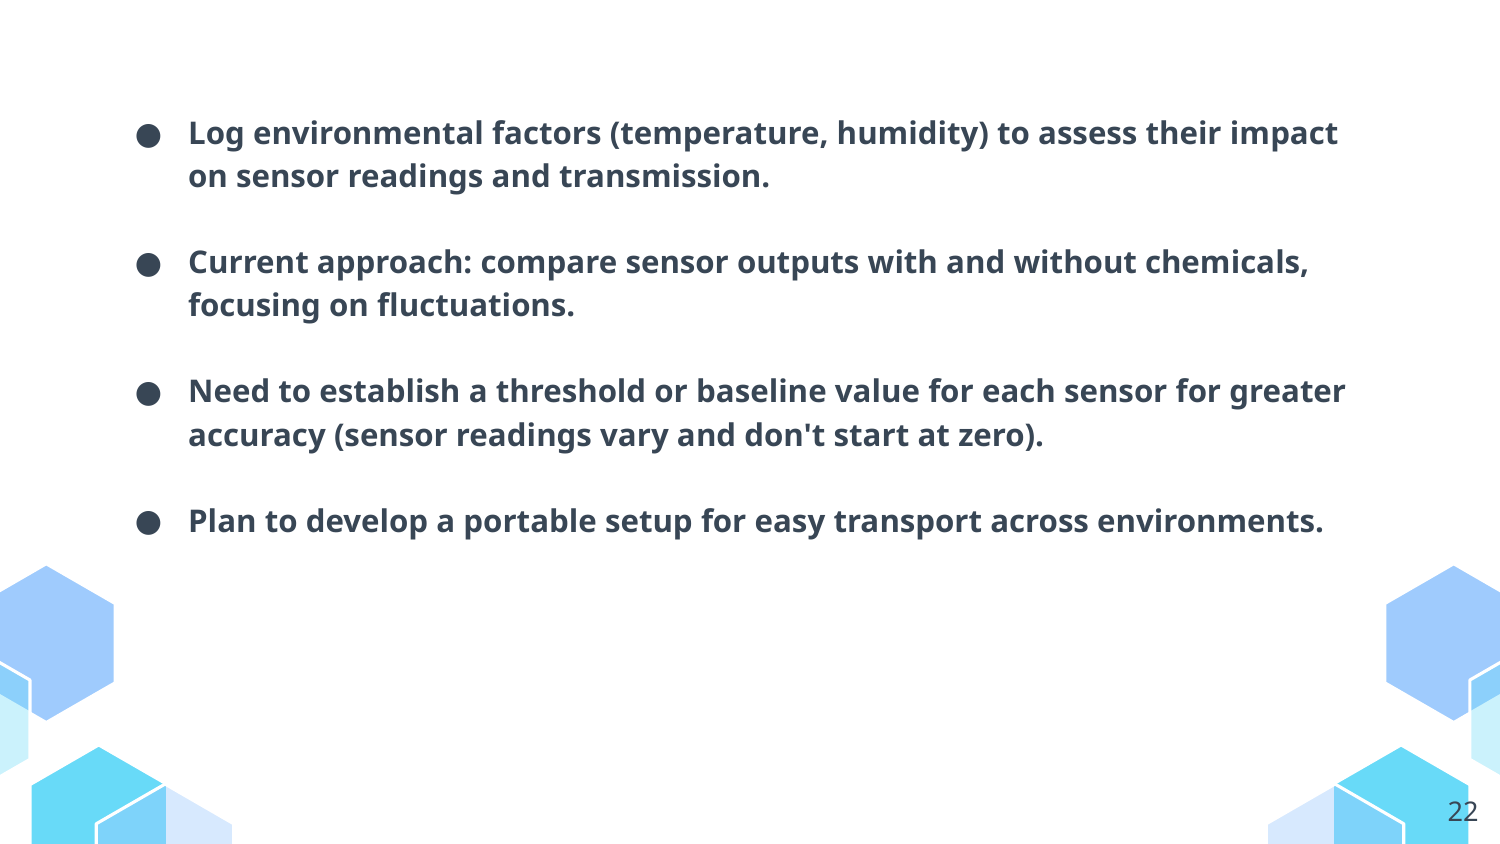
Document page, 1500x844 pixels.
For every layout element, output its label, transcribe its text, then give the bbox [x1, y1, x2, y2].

subtitle Log environmental factors (temperature, humidity) to assess their impact on sensor readings and transmission. Current approach: compare sensor outputs with and without chemicals, focusing on fluctuations. Need to establish a threshold or baseline value for each sensor for greater accuracy (sensor readings vary and don't start at zero). Plan to develop a portable setup for easy transport across environments. [98, 92, 1390, 563]
slide_number ‹#› [1403, 779, 1494, 844]
